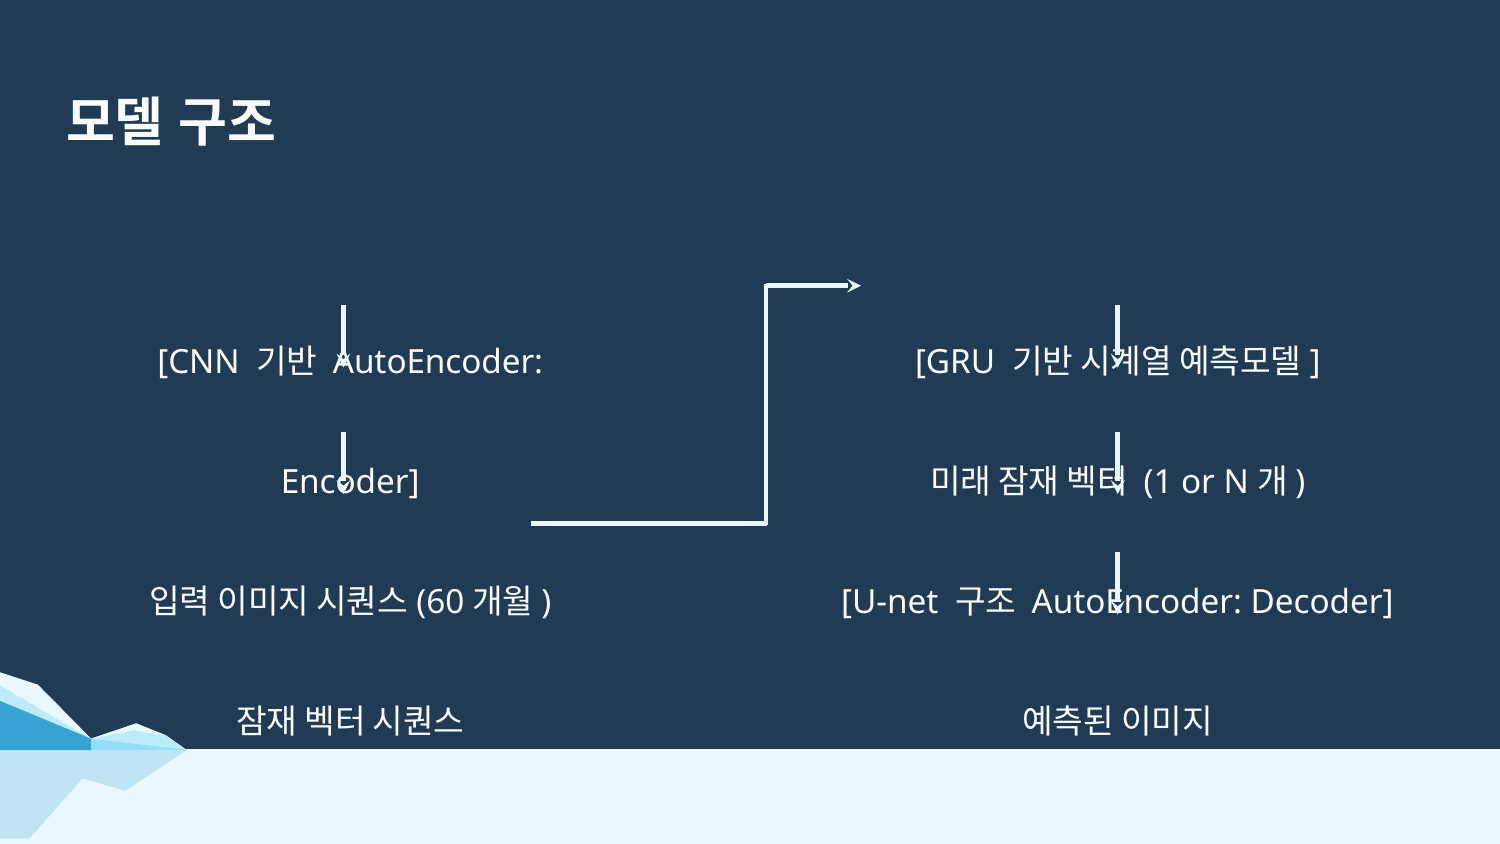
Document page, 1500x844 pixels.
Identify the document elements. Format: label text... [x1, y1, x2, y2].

list [GRU 기반 시계열 예측모델] 미래 잠재 벡터 (1 or N개) [U-net 구조 AutoEncoder: Decoder] 예측된 이미지 [792, 245, 1444, 755]
text_box 모델 구조 [51, 72, 1449, 167]
list [CNN 기반 AutoEncoder: Encoder] 입력 이미지 시퀀스(60개월) 잠재 벡터 시퀀스 [76, 245, 625, 755]
